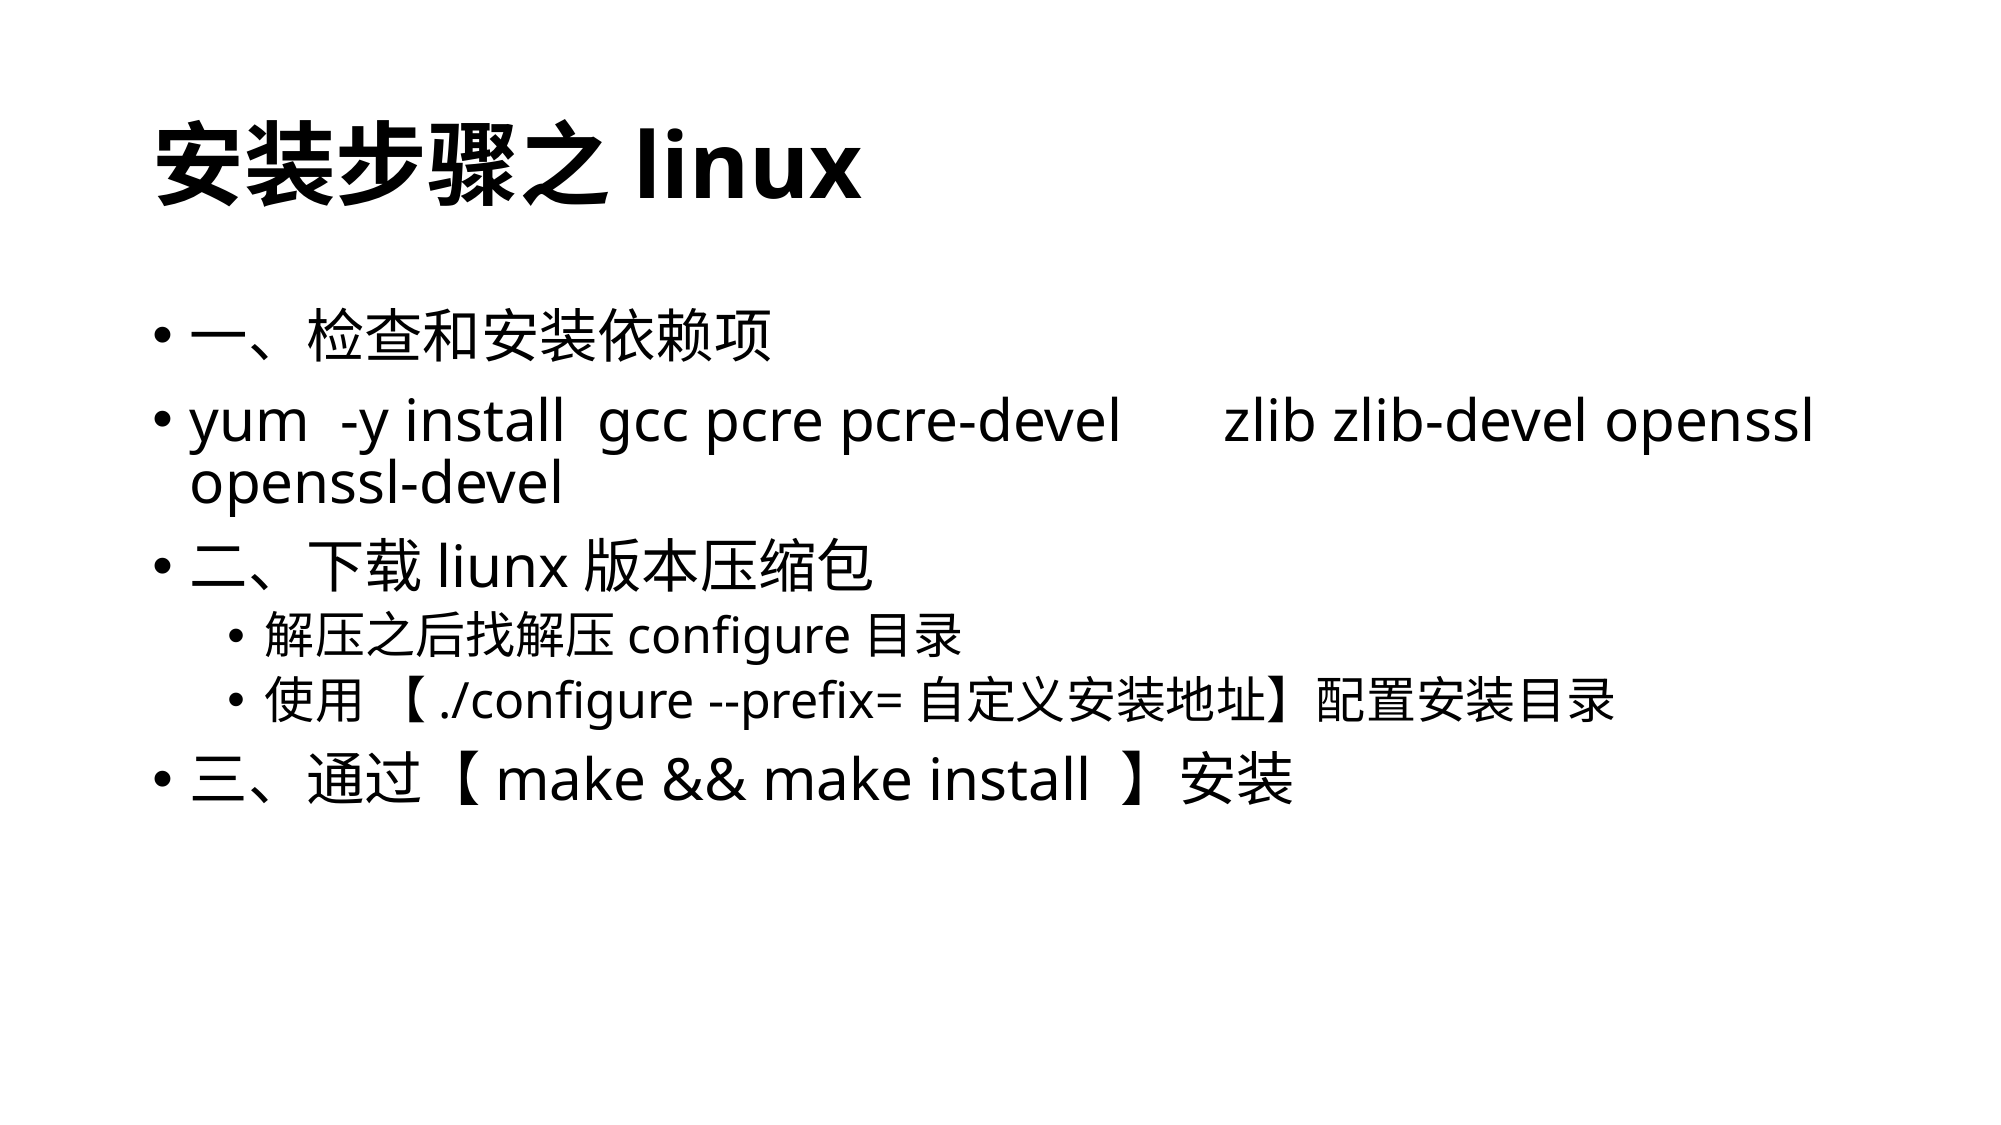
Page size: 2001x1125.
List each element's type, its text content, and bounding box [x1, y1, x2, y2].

list 一、检查和安装依赖项 yum -y install gcc pcre pcre-devel zlib zlib-devel openssl openssl-devel 二、下载liunx版本压缩包 解压之后找解压configure目录 使用 【./configure --prefix=自定义安装地址】配置安装目录 三、通过【make && make install 】安装 [137, 299, 1863, 1014]
title 安装步骤之linux [137, 59, 1863, 278]
